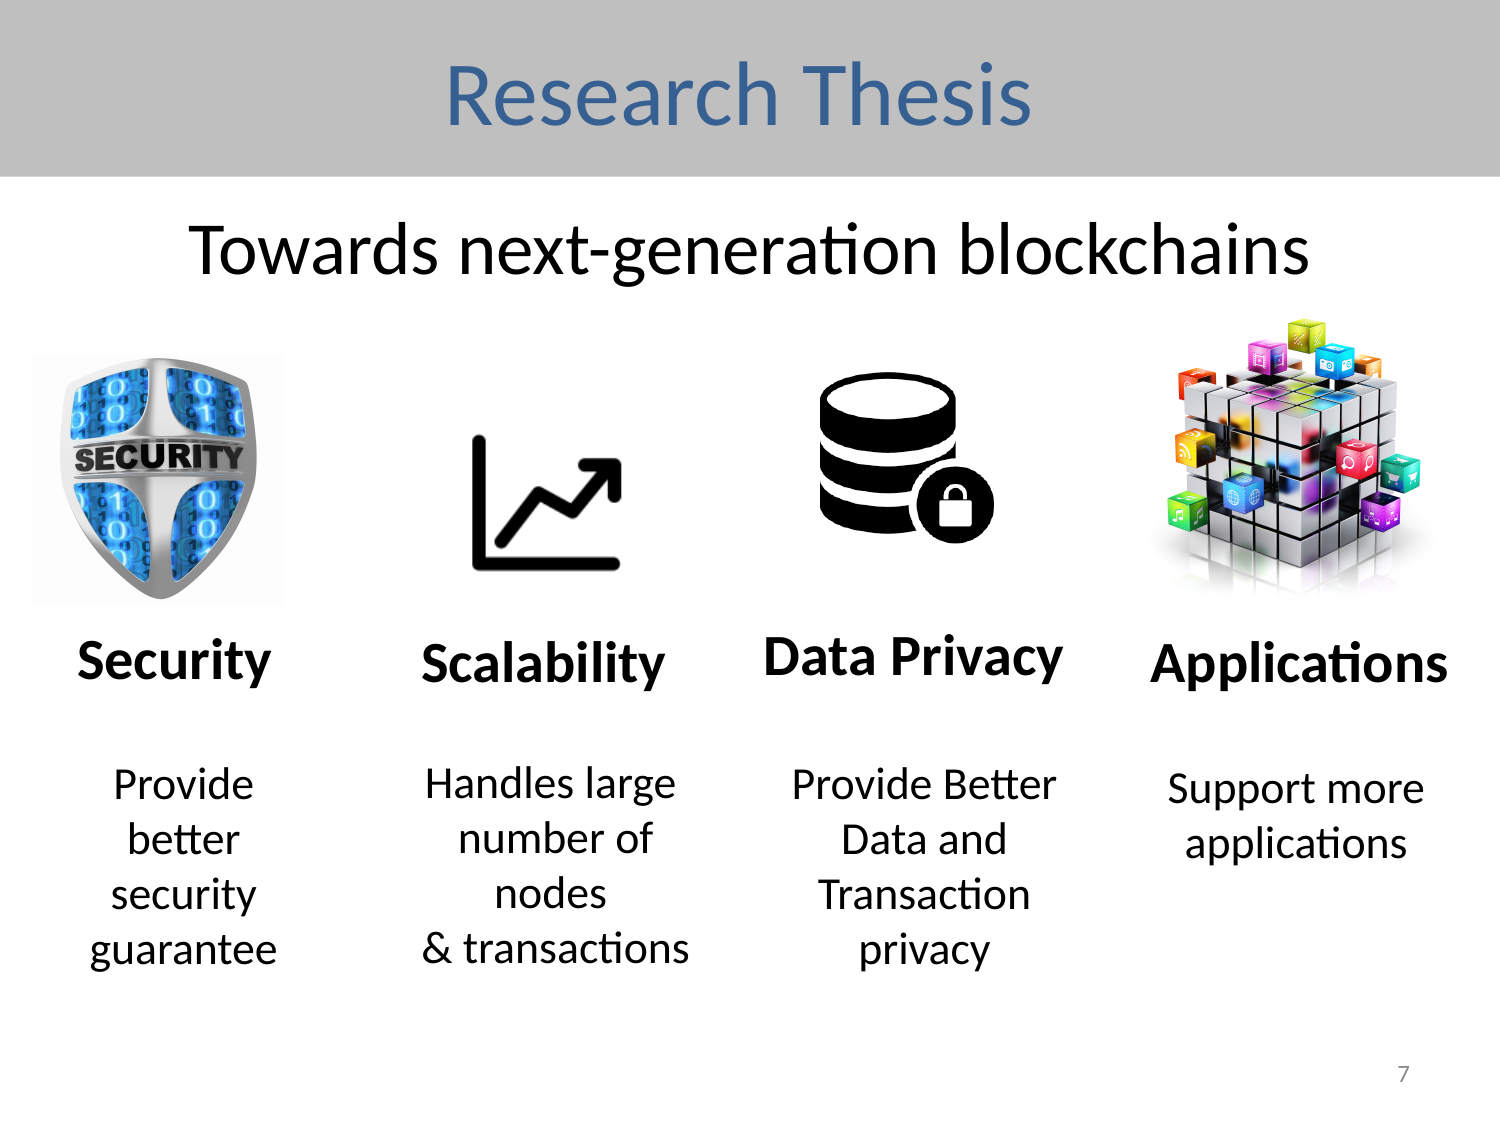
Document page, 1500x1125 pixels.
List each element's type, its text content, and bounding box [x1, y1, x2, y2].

text_box Security [60, 606, 290, 715]
text_box Data Privacy [748, 601, 1110, 709]
picture [820, 370, 994, 545]
picture [1140, 305, 1444, 610]
text_box Support more applications [1135, 742, 1457, 936]
text_box Provide better security guarantee [36, 738, 331, 932]
picture [398, 354, 696, 652]
text_box Handles large number of nodes & transactions [395, 737, 717, 932]
title Research Thesis [0, 0, 1500, 177]
text_box Provide Better Data and Transaction privacy [764, 738, 1086, 932]
list Towards next-generation blockchains [75, 191, 1425, 355]
picture [32, 354, 283, 606]
slide_number 7 [1074, 1042, 1425, 1103]
text_box Applications [1135, 609, 1497, 716]
